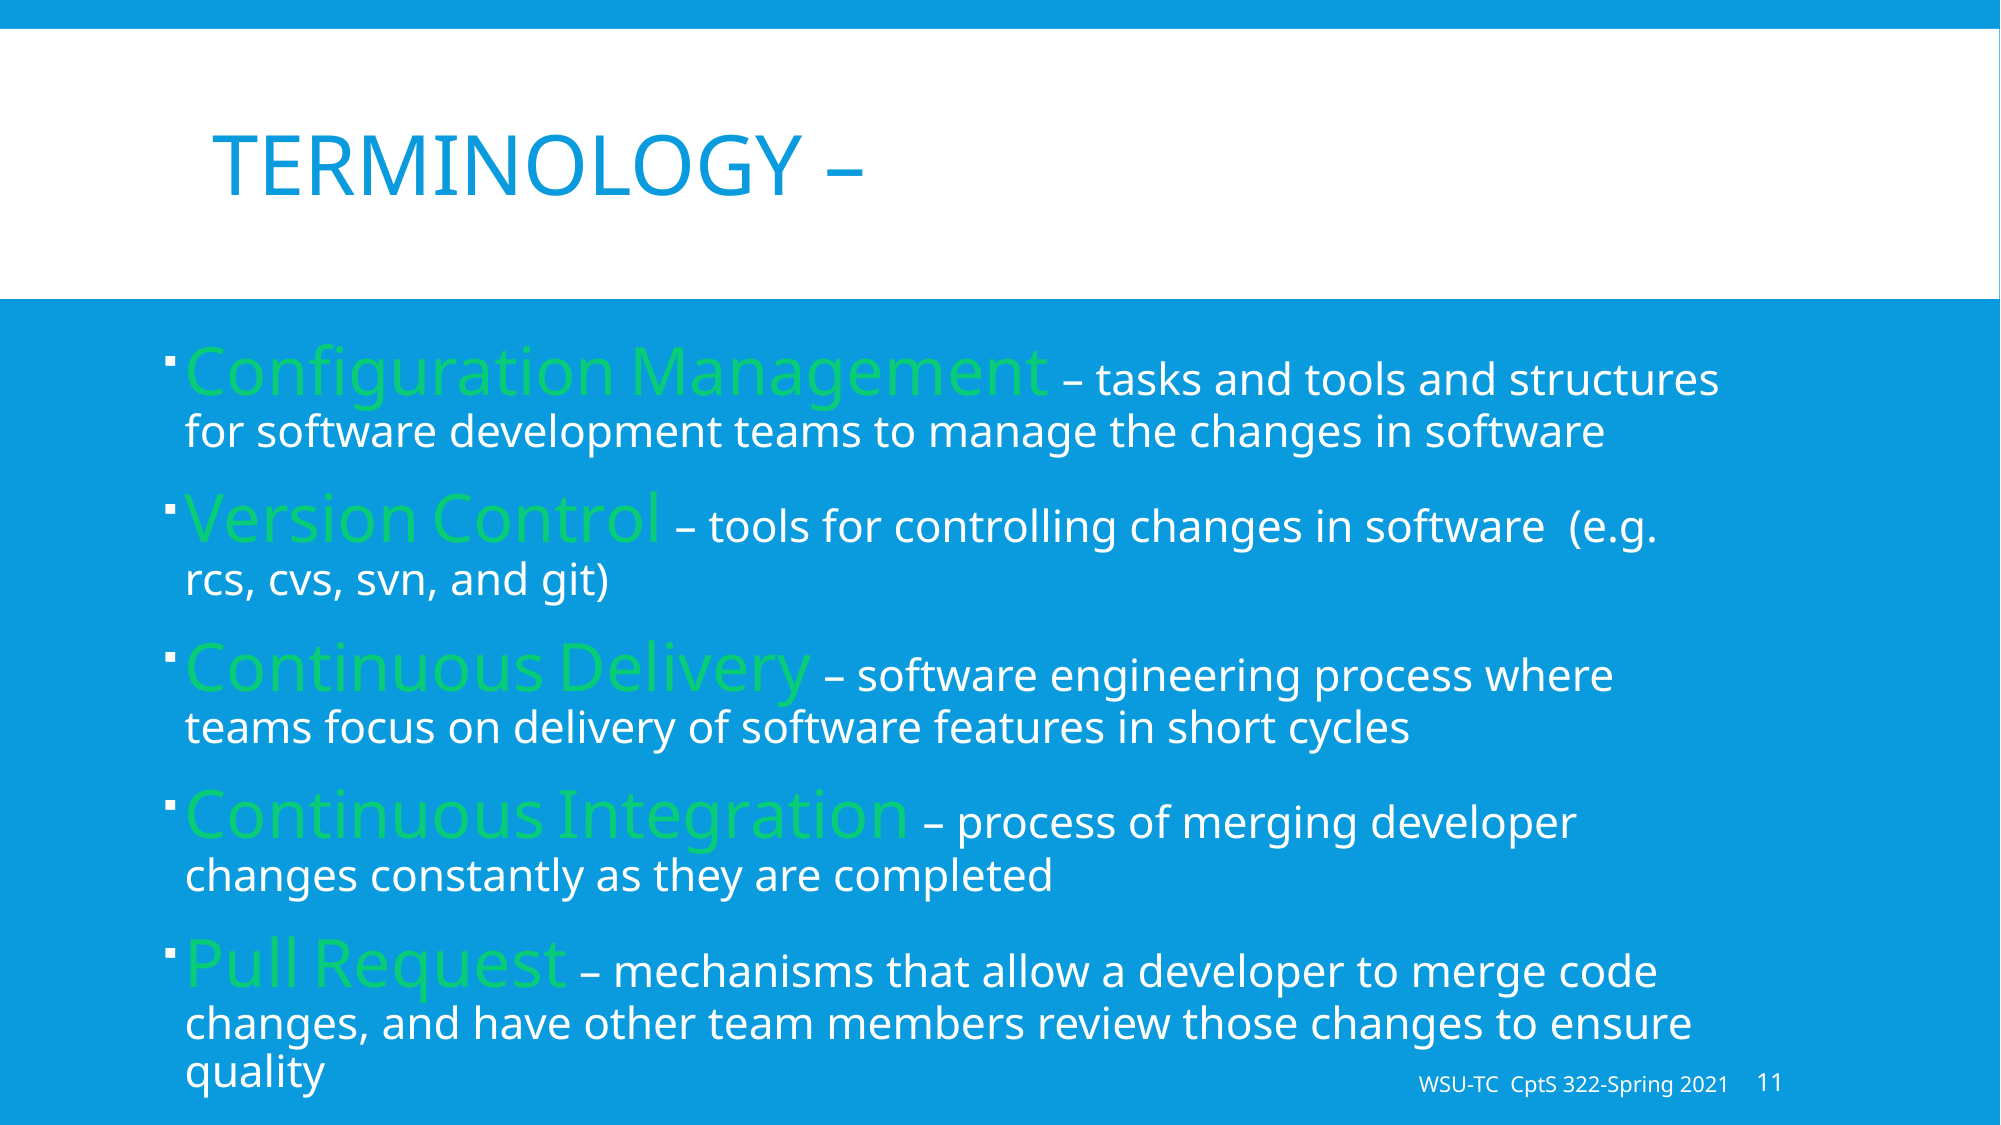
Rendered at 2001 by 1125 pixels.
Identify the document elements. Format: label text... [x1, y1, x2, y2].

list Configuration Management – tasks and tools and structures for software development teams to manage the changes in software Version Control – tools for controlling changes in software (e.g. rcs, cvs, svn, and git) Continuous Delivery – software engineering process where teams focus on delivery of software features in short cycles Continuous Integration – process of merging developer changes constantly as they are completed Pull Request – mechanisms that allow a developer to merge code changes, and have other team members review those changes to ensure quality [140, 329, 1746, 1114]
title Terminology – [197, 46, 1803, 295]
footer WSU-TC CptS 322-Spring 2021 [918, 1053, 1746, 1114]
slide_number 11 [1748, 1053, 1904, 1114]
